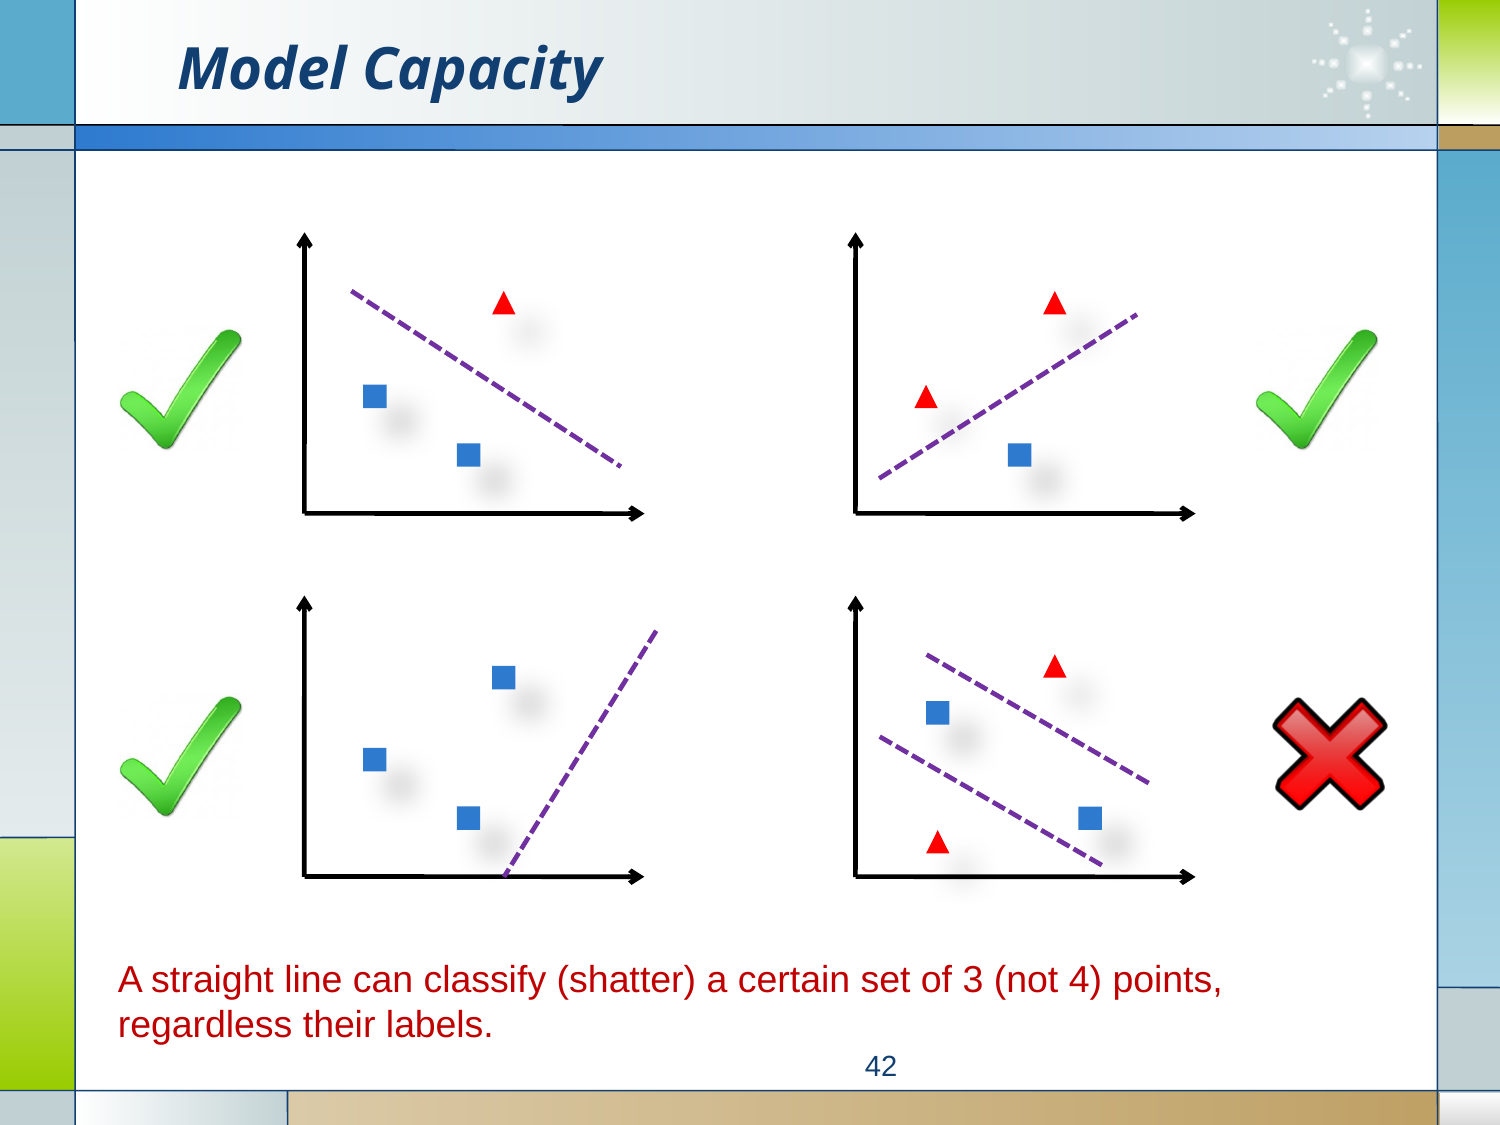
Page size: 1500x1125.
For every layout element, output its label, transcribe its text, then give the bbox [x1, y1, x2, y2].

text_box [855, 232, 1380, 514]
text_box A straight line can classify (shatter) a certain set of 3 (not 4) points, regardless their labels. [103, 947, 1407, 1038]
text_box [116, 595, 657, 878]
title Model Capacity [162, 19, 1263, 113]
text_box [116, 232, 645, 514]
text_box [855, 595, 1395, 878]
slide_number 42 [562, 1039, 913, 1081]
